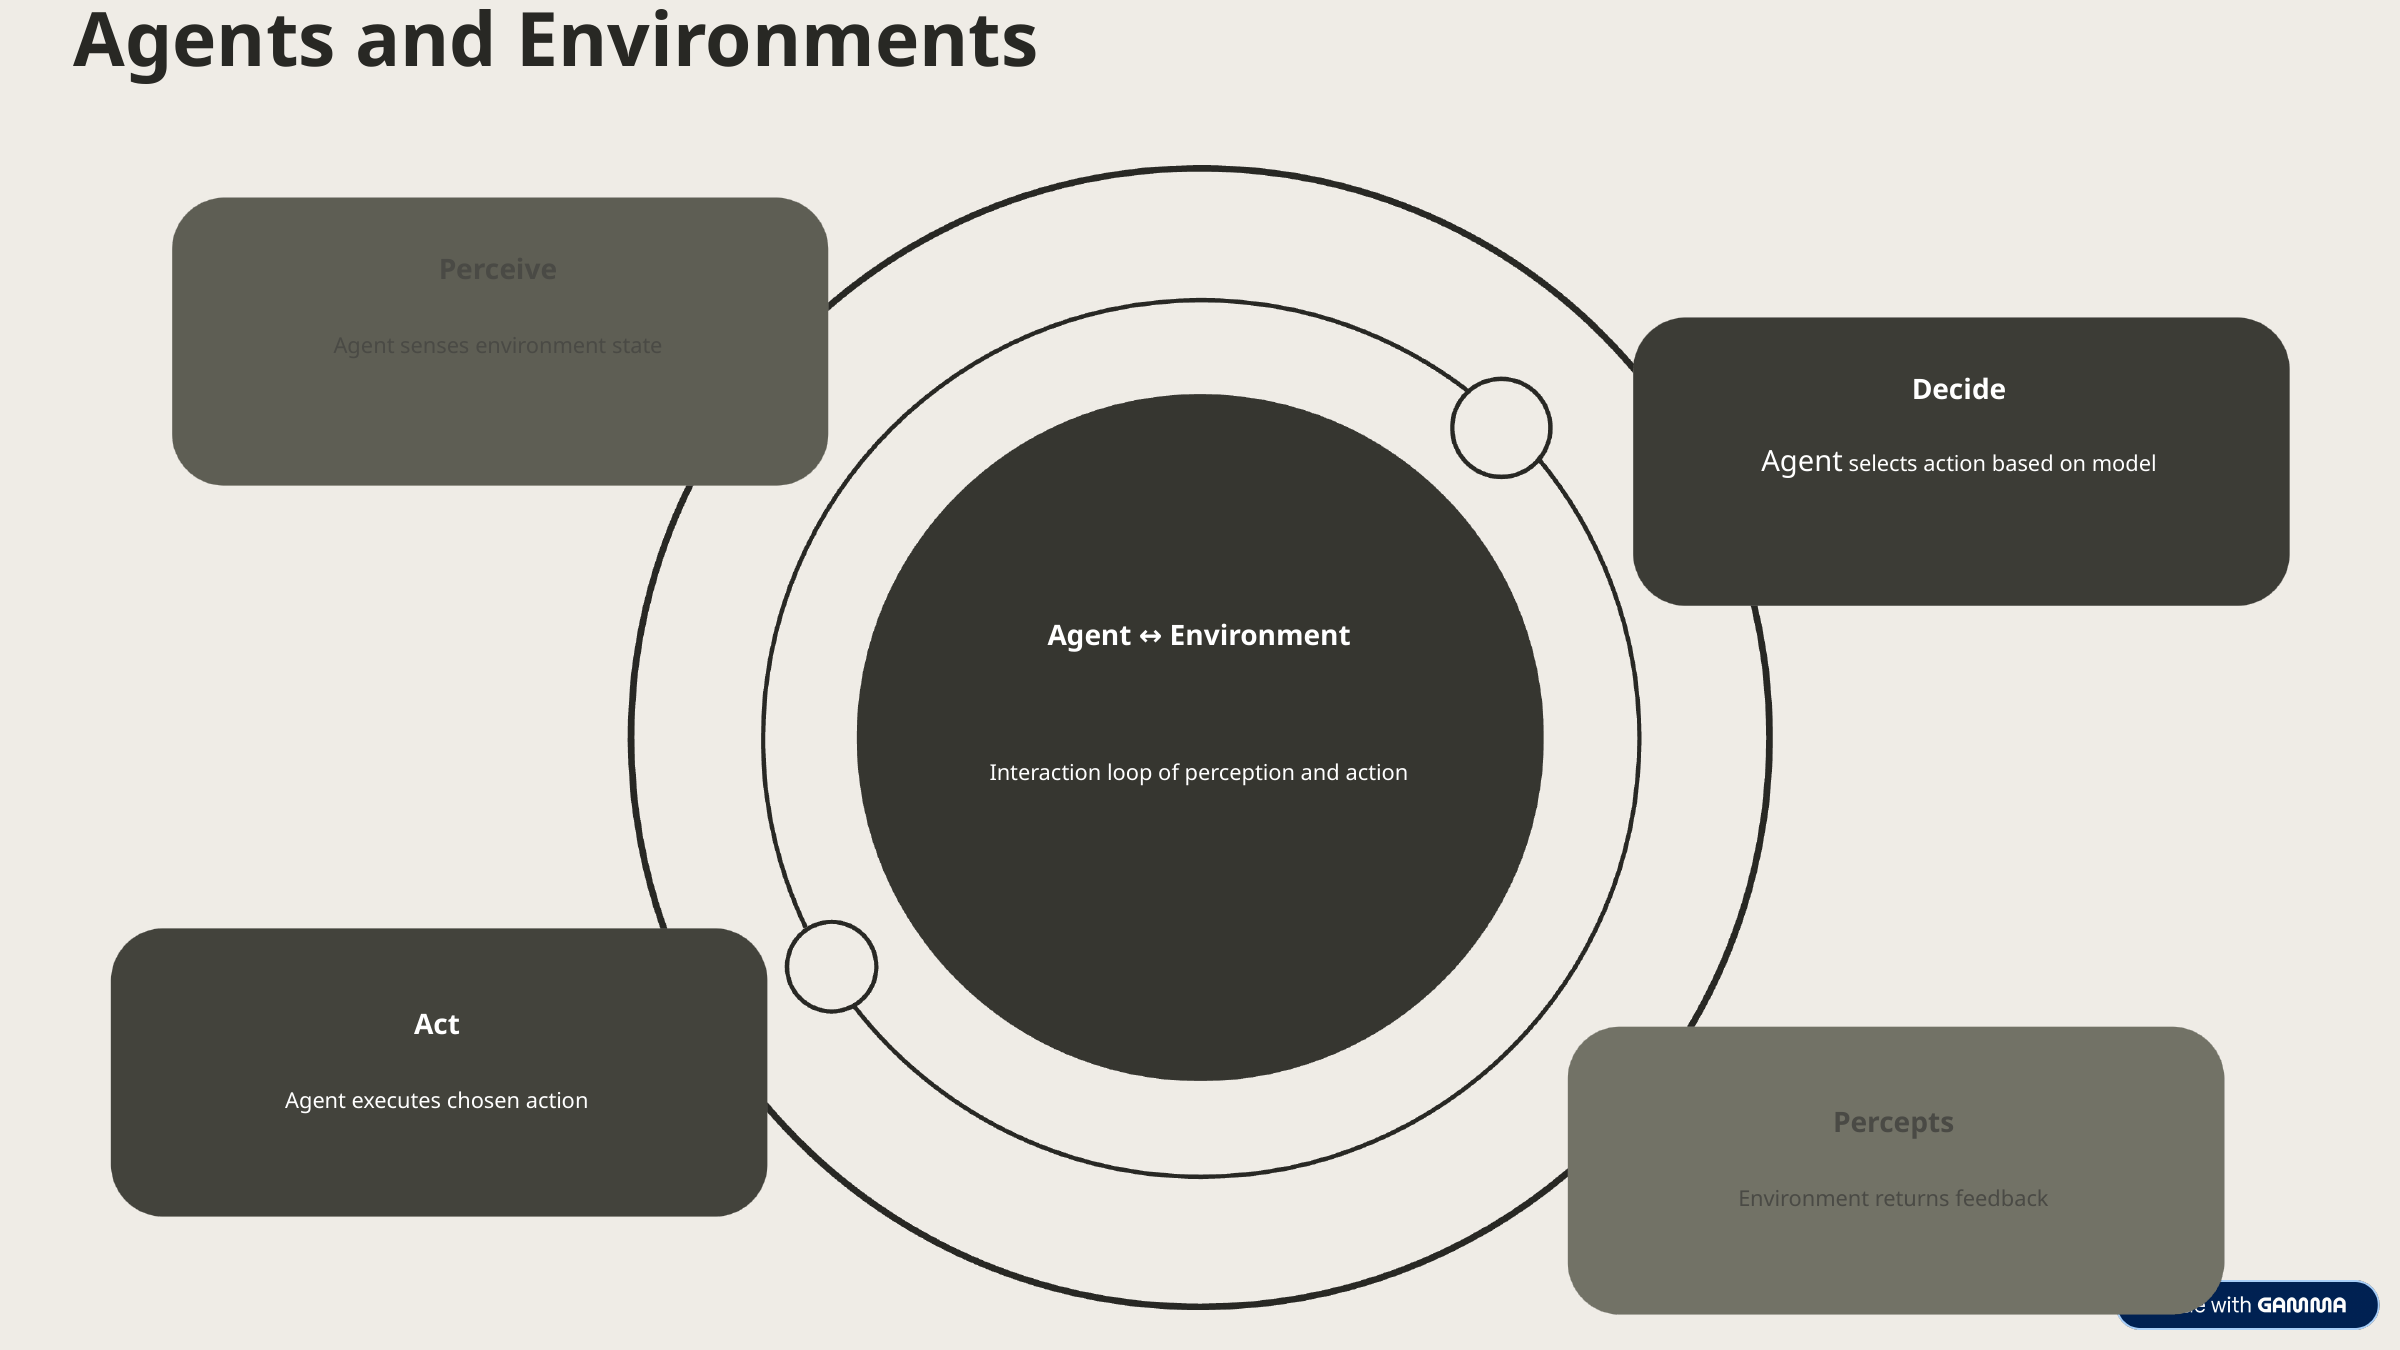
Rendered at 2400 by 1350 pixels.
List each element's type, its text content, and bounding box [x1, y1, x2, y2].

picture [67, 121, 2389, 1350]
text_box Agents and Environments [67, 52, 347, 83]
